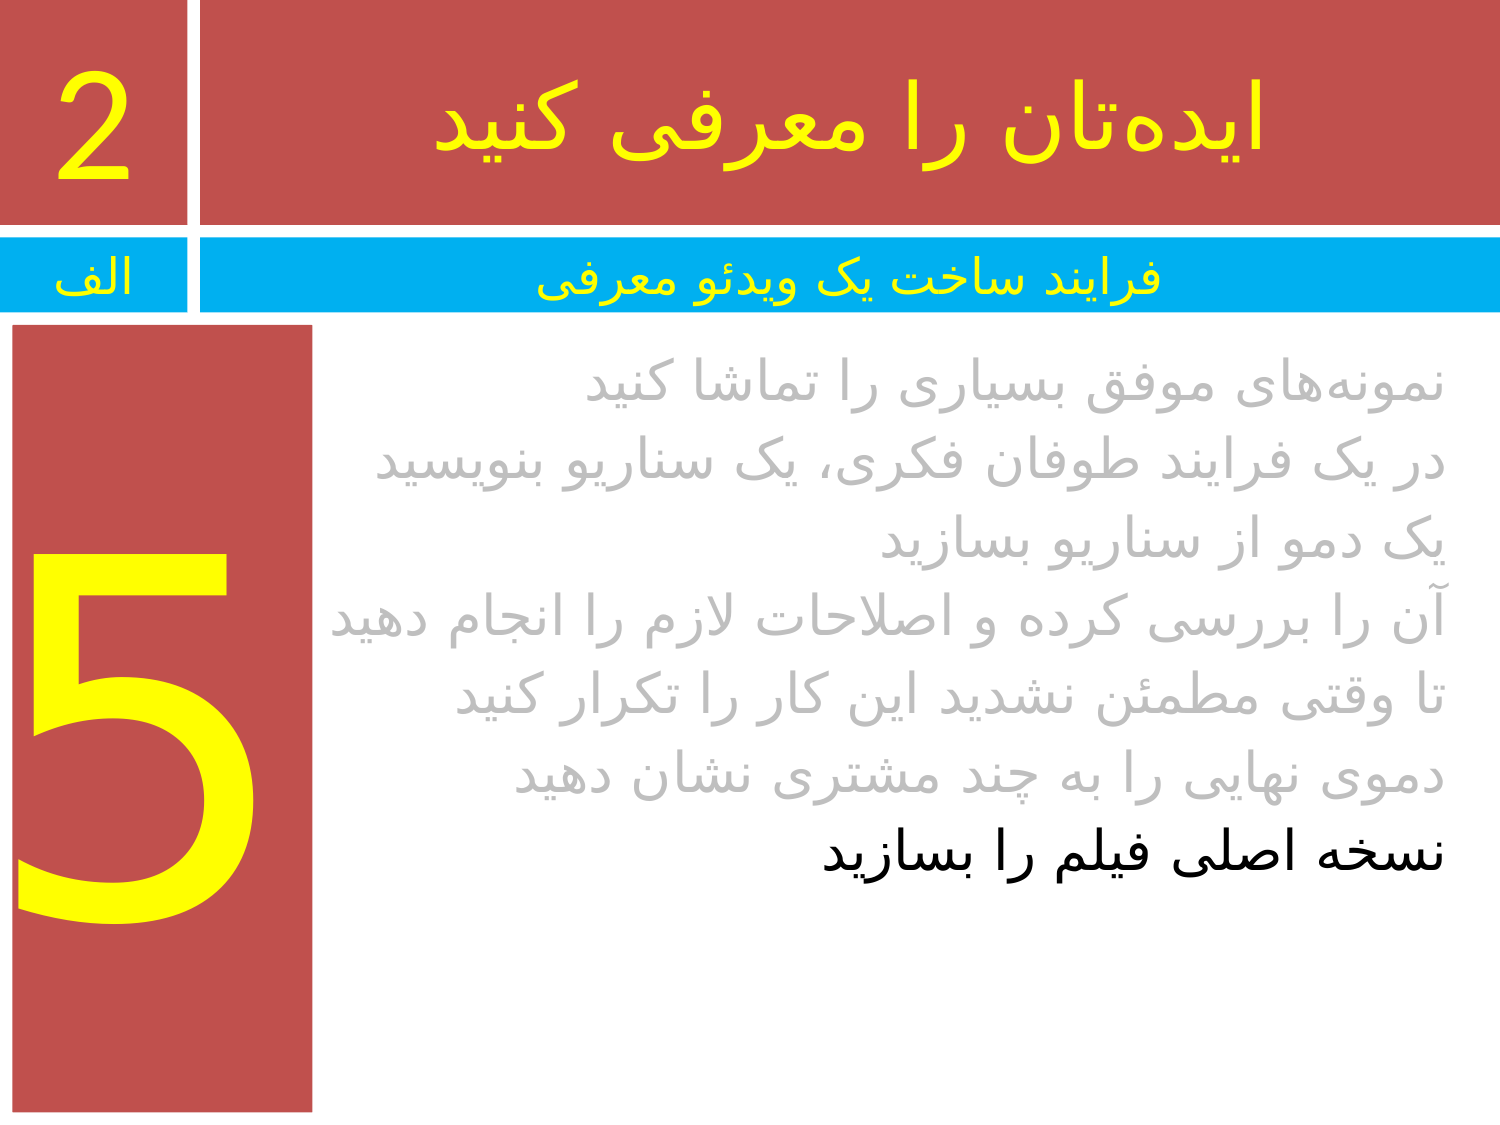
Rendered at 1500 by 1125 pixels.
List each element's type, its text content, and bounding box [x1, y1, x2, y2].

text_box 2 [0, 0, 190, 228]
text_box نمونه‌های موفق بسیاری را تماشا کنید در یک فرایند طوفان فکری، یک سناریو بنویسید یک دمو از سناریو بسازید آن را بررسی کرده و اصلاحات لازم را انجام دهید تا وقتی مطمئن نشدید این کار را تکرار کنید دموی نهایی را به چند مشتری نشان دهید نسخه اصلی فیلم را بسازید [315, 337, 1463, 1000]
text_box الف [0, 235, 190, 315]
text_box فرایند ساخت یک ویدئو معرفی [197, 235, 1500, 315]
text_box 5 [10, 322, 315, 1115]
title ایده‌تان را معرفی کنید [200, 0, 1500, 225]
